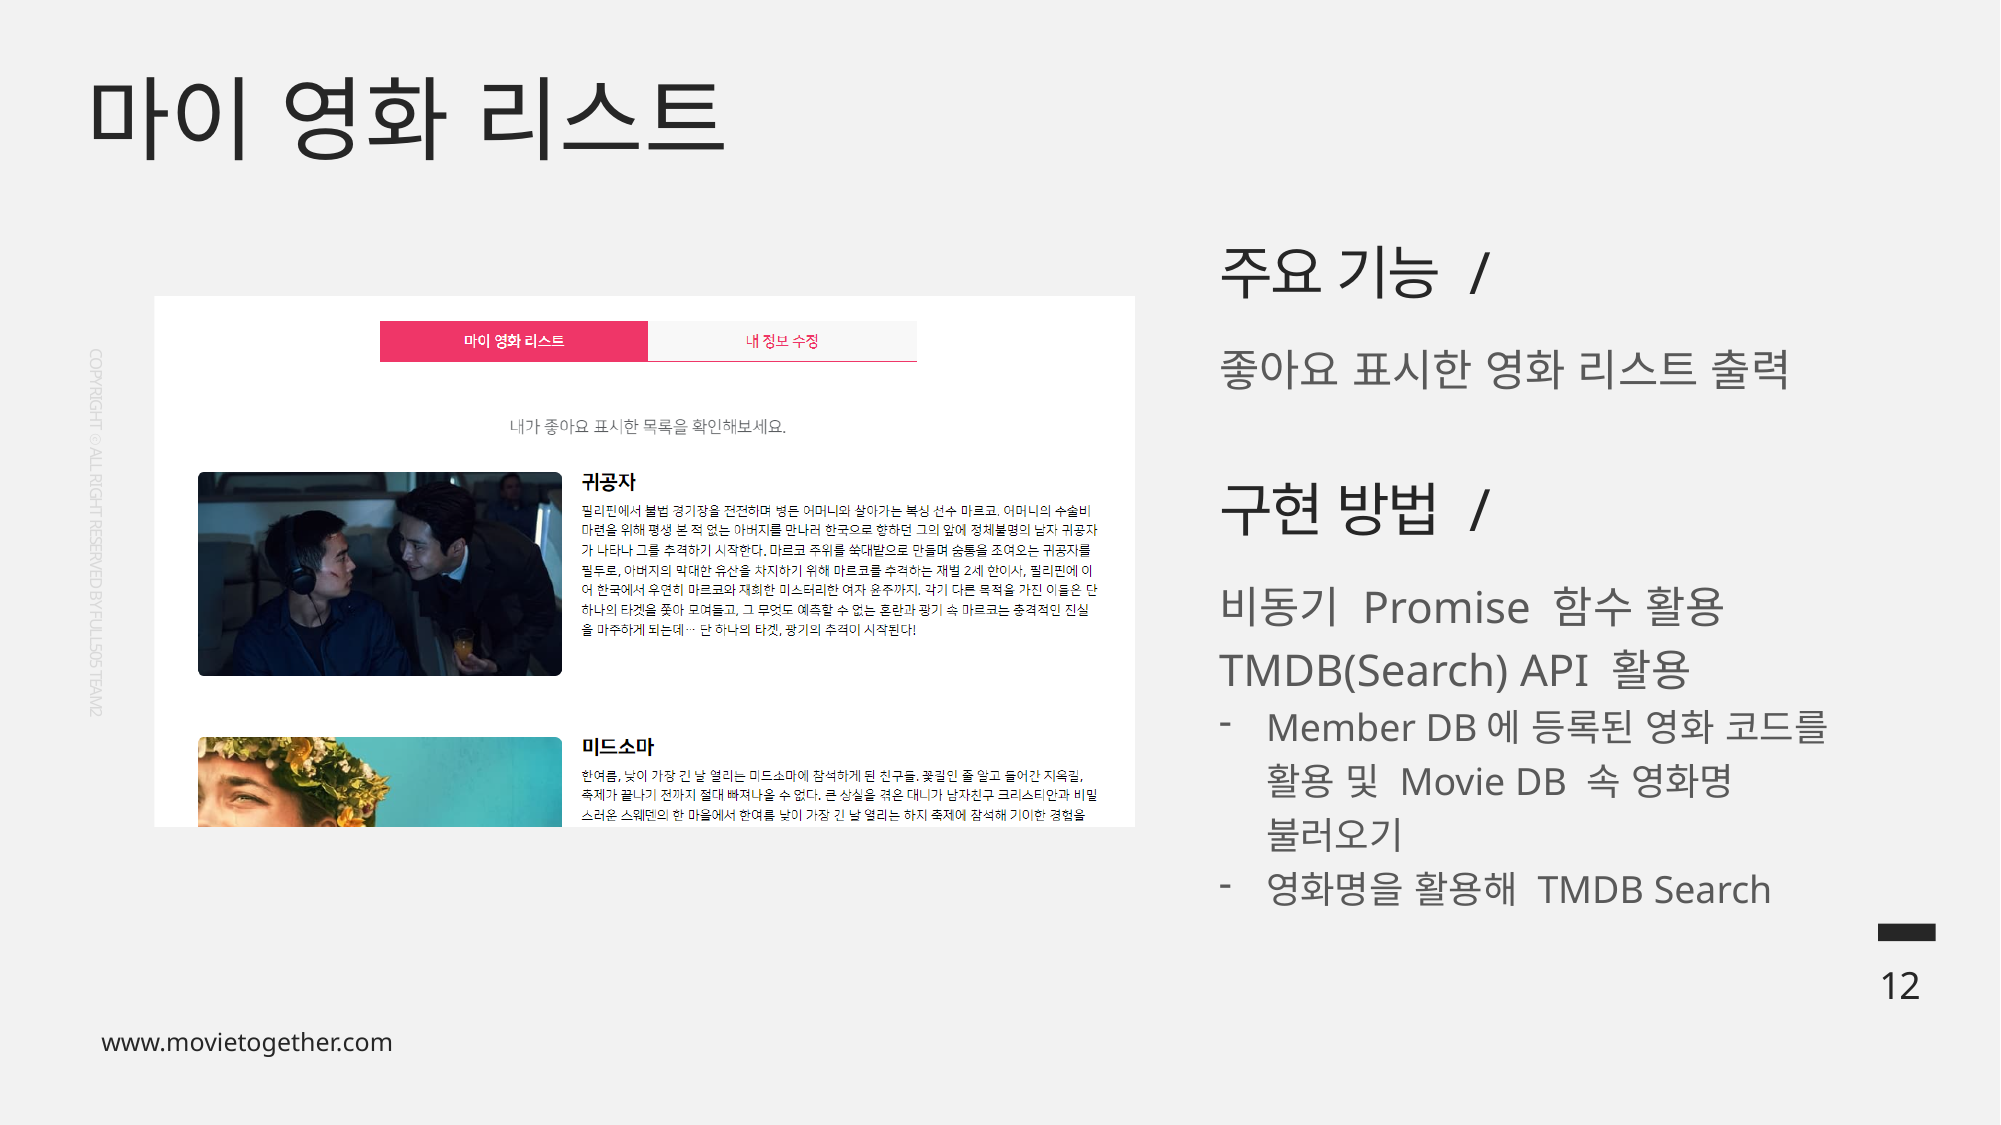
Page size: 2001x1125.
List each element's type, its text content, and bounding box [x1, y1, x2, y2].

text_box 주요 기능 / [1210, 232, 1571, 311]
text_box www.movietogether.com [86, 1019, 453, 1064]
text_box 비동기 Promise 함수 활용 TMDB(Search) API 활용 Member DB에 등록된 영화 코드를 활용 및 Movie DB 속 영화명 불러오기 영화명을 활용해 TMDB Search [1210, 564, 1879, 916]
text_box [1864, 923, 1936, 1061]
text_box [154, 296, 1135, 827]
text_box 구현 방법 / [1210, 469, 1571, 548]
text_box 마이 영화 리스트 [53, 58, 918, 177]
text_box 좋아요 표시한 영화 리스트 출력 [1210, 327, 1879, 399]
text_box COPYRIGHT ⓒ ALL RIGHT RESERVED BY FULL505 TEAM2 [86, 348, 107, 746]
